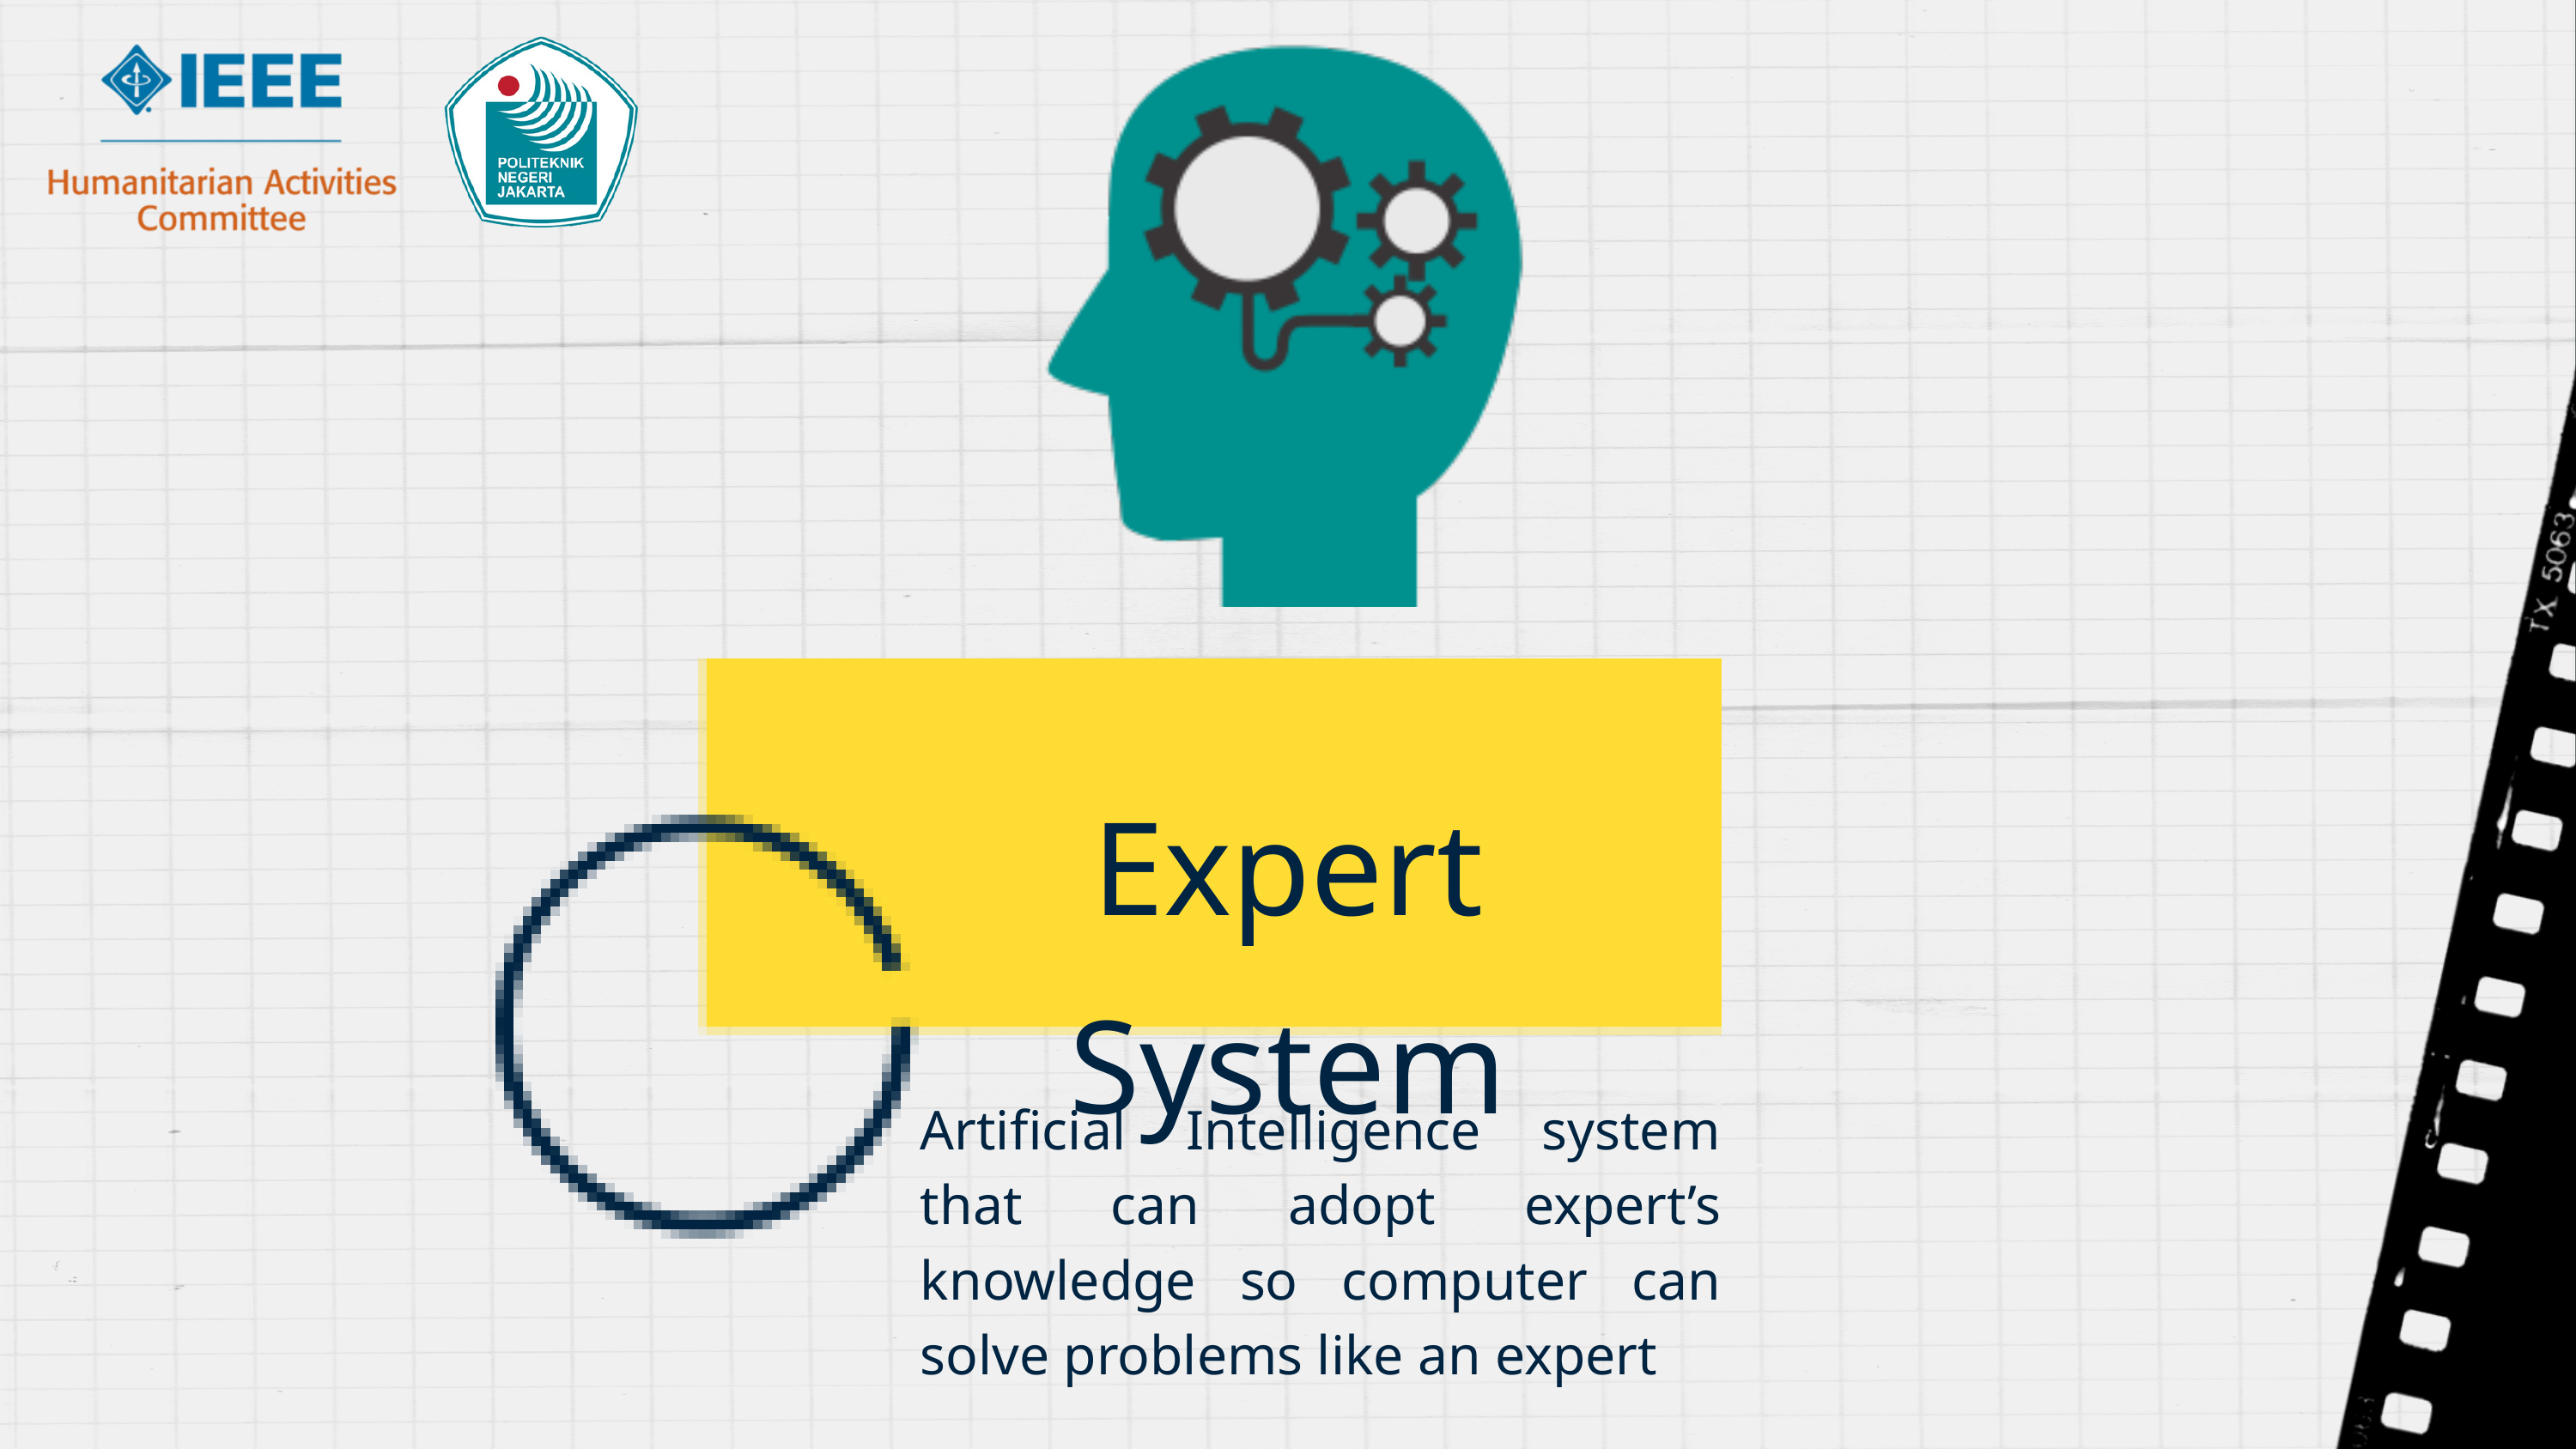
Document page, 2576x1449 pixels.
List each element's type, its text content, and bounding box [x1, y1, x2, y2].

picture [0, 0, 2576, 1449]
text_box Artificial Intelligence system that can adopt expert’s knowledge so computer can solve problems like an expert [920, 1246, 1722, 1386]
